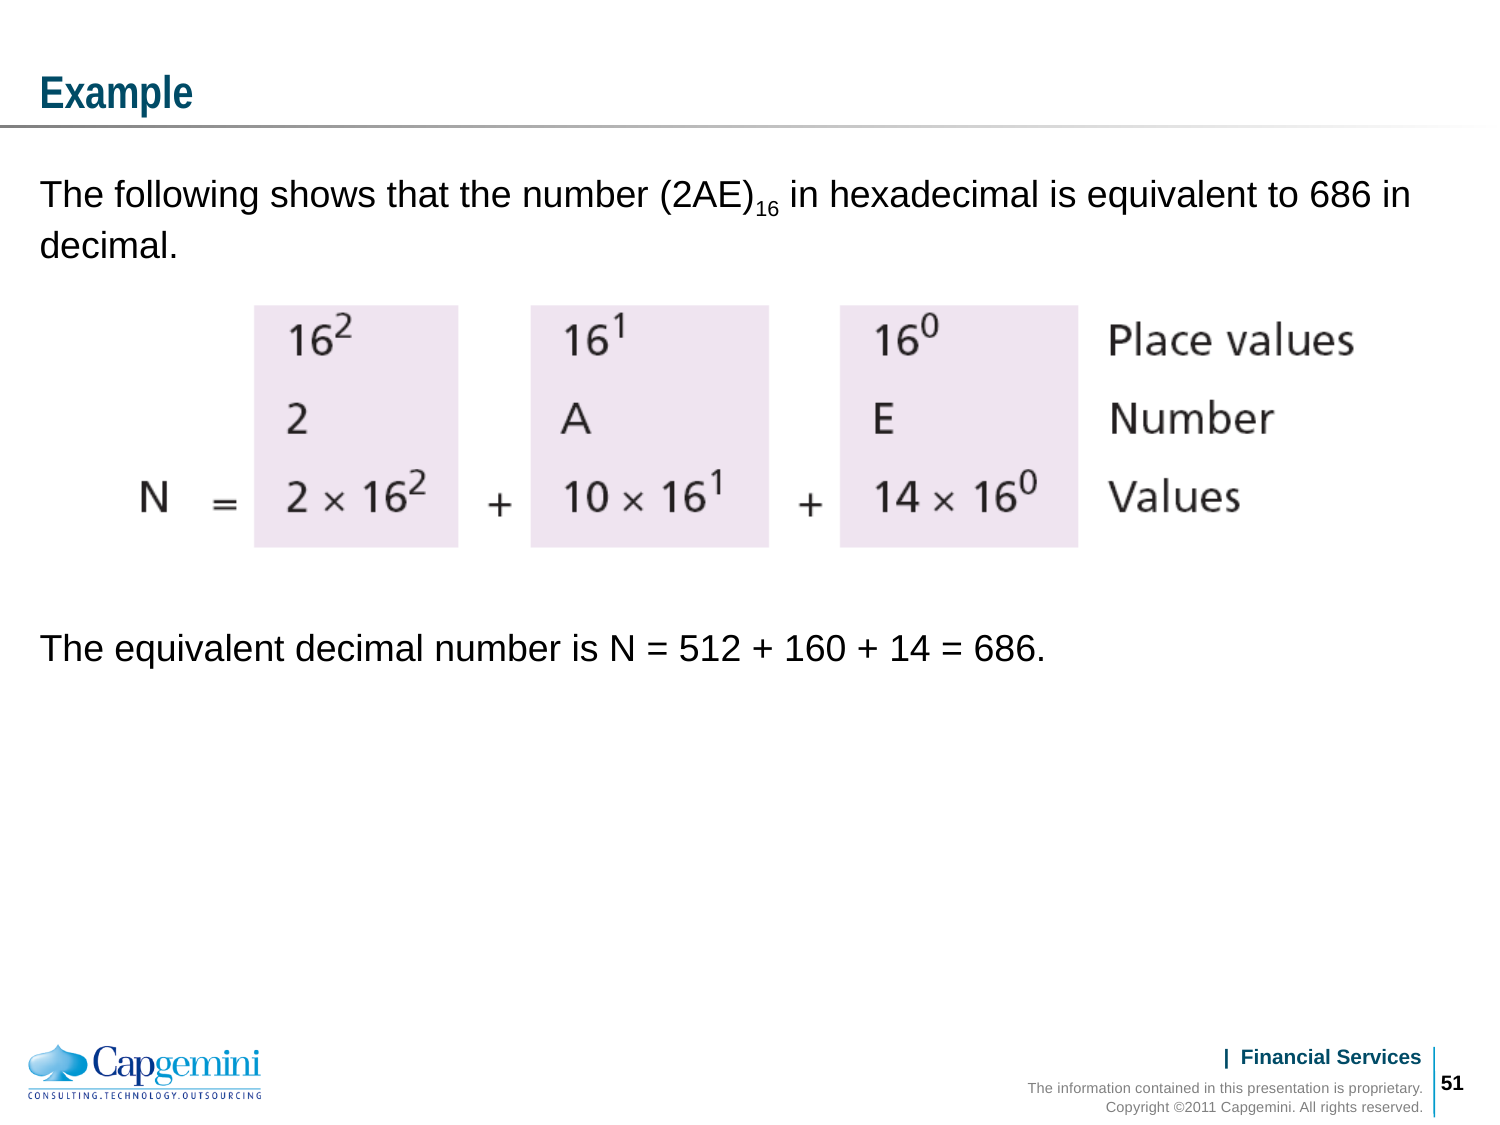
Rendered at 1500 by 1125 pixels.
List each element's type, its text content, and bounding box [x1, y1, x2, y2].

title Example [39, 34, 1470, 126]
list The following shows that the number (2AE)16 in hexadecimal is equivalent to 686 in decimal. The equivalent decimal number is N = 512 + 160 + 14 = 686. [39, 162, 1465, 988]
picture [26, 1043, 263, 1100]
picture [99, 272, 1363, 563]
